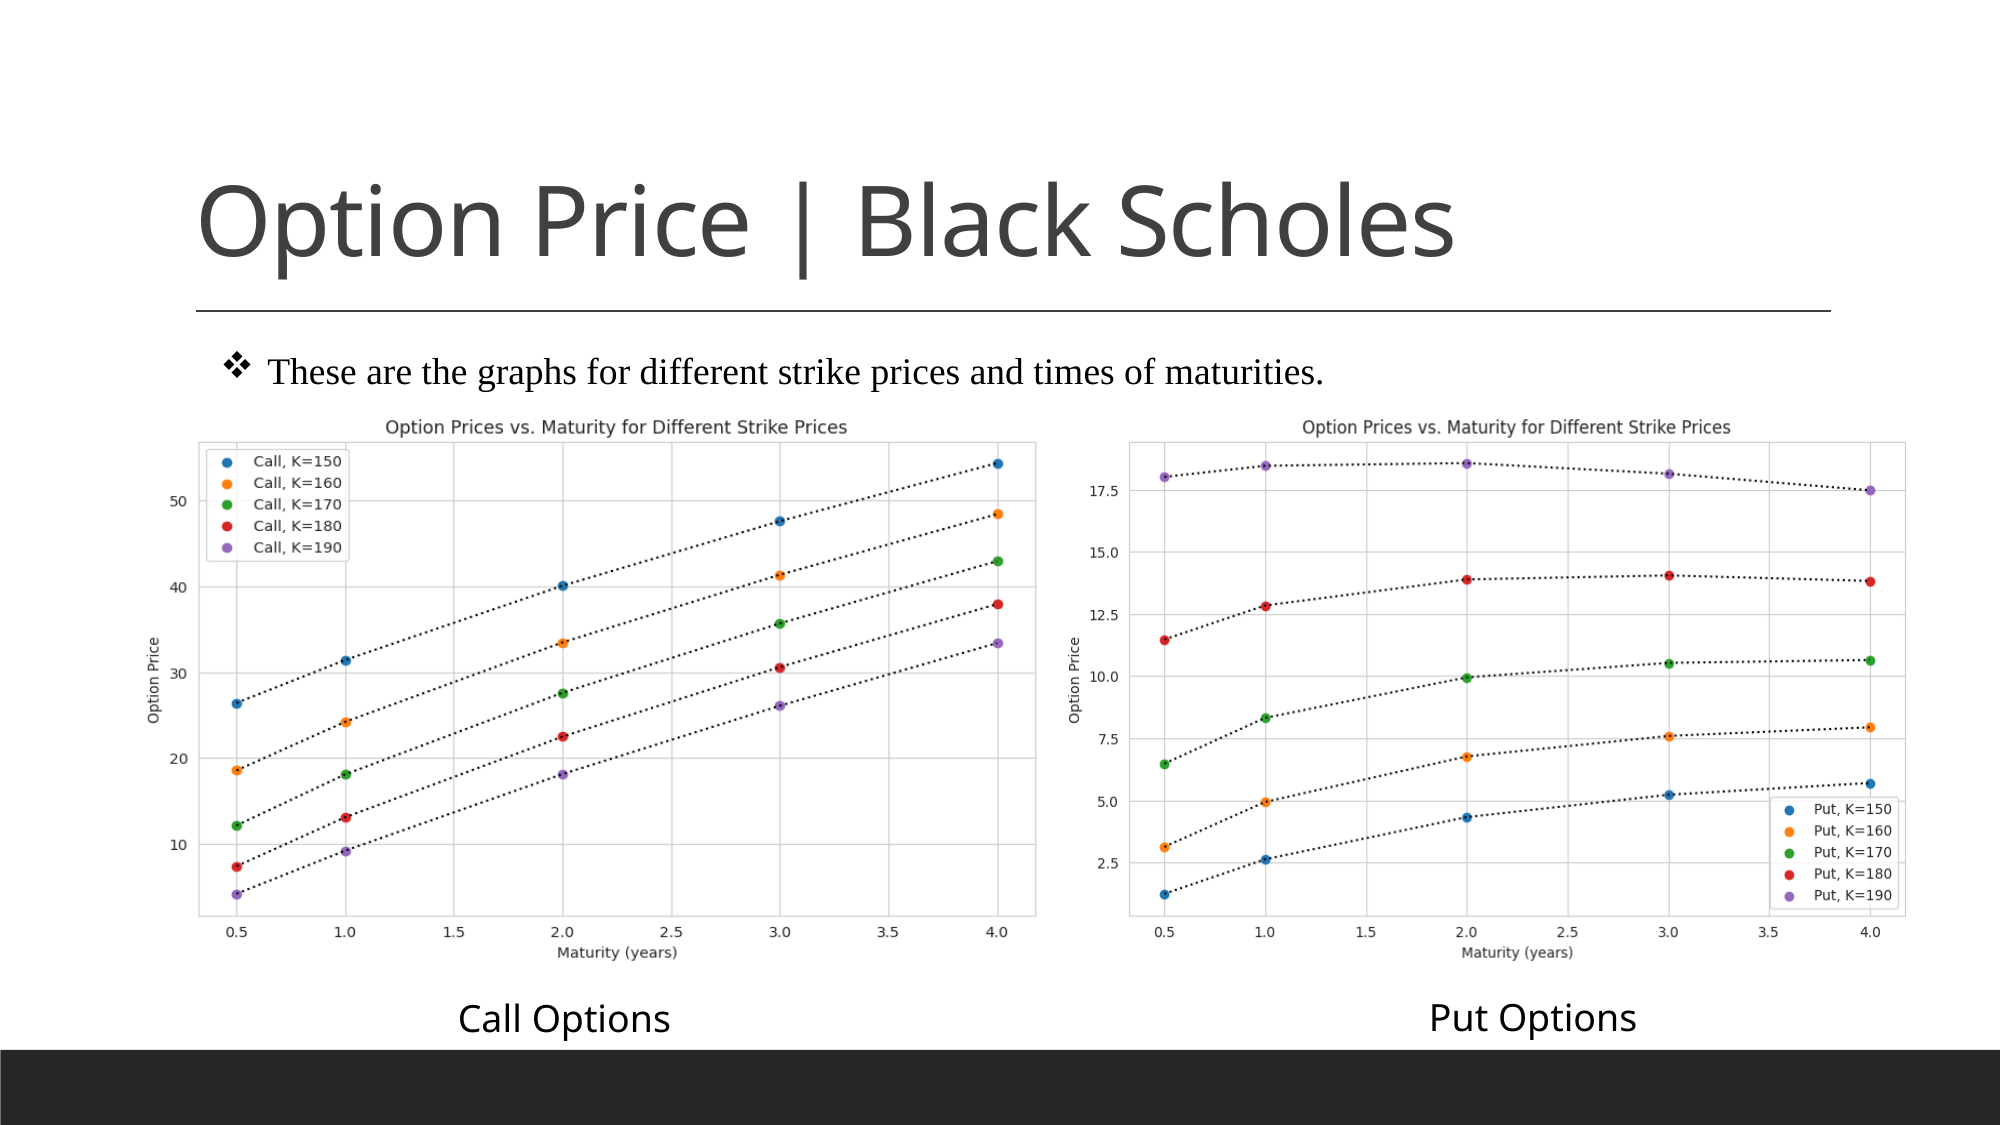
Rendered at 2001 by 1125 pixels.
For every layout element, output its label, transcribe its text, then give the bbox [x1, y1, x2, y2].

text_box Call Options [442, 987, 781, 1047]
title Option Price | Black Scholes [180, 47, 1830, 285]
picture [136, 408, 1046, 971]
picture [1059, 408, 1915, 971]
text_box Put Options [1414, 986, 1709, 1047]
text_box These are the graphs for different strike prices and times of maturities. [205, 339, 1468, 400]
